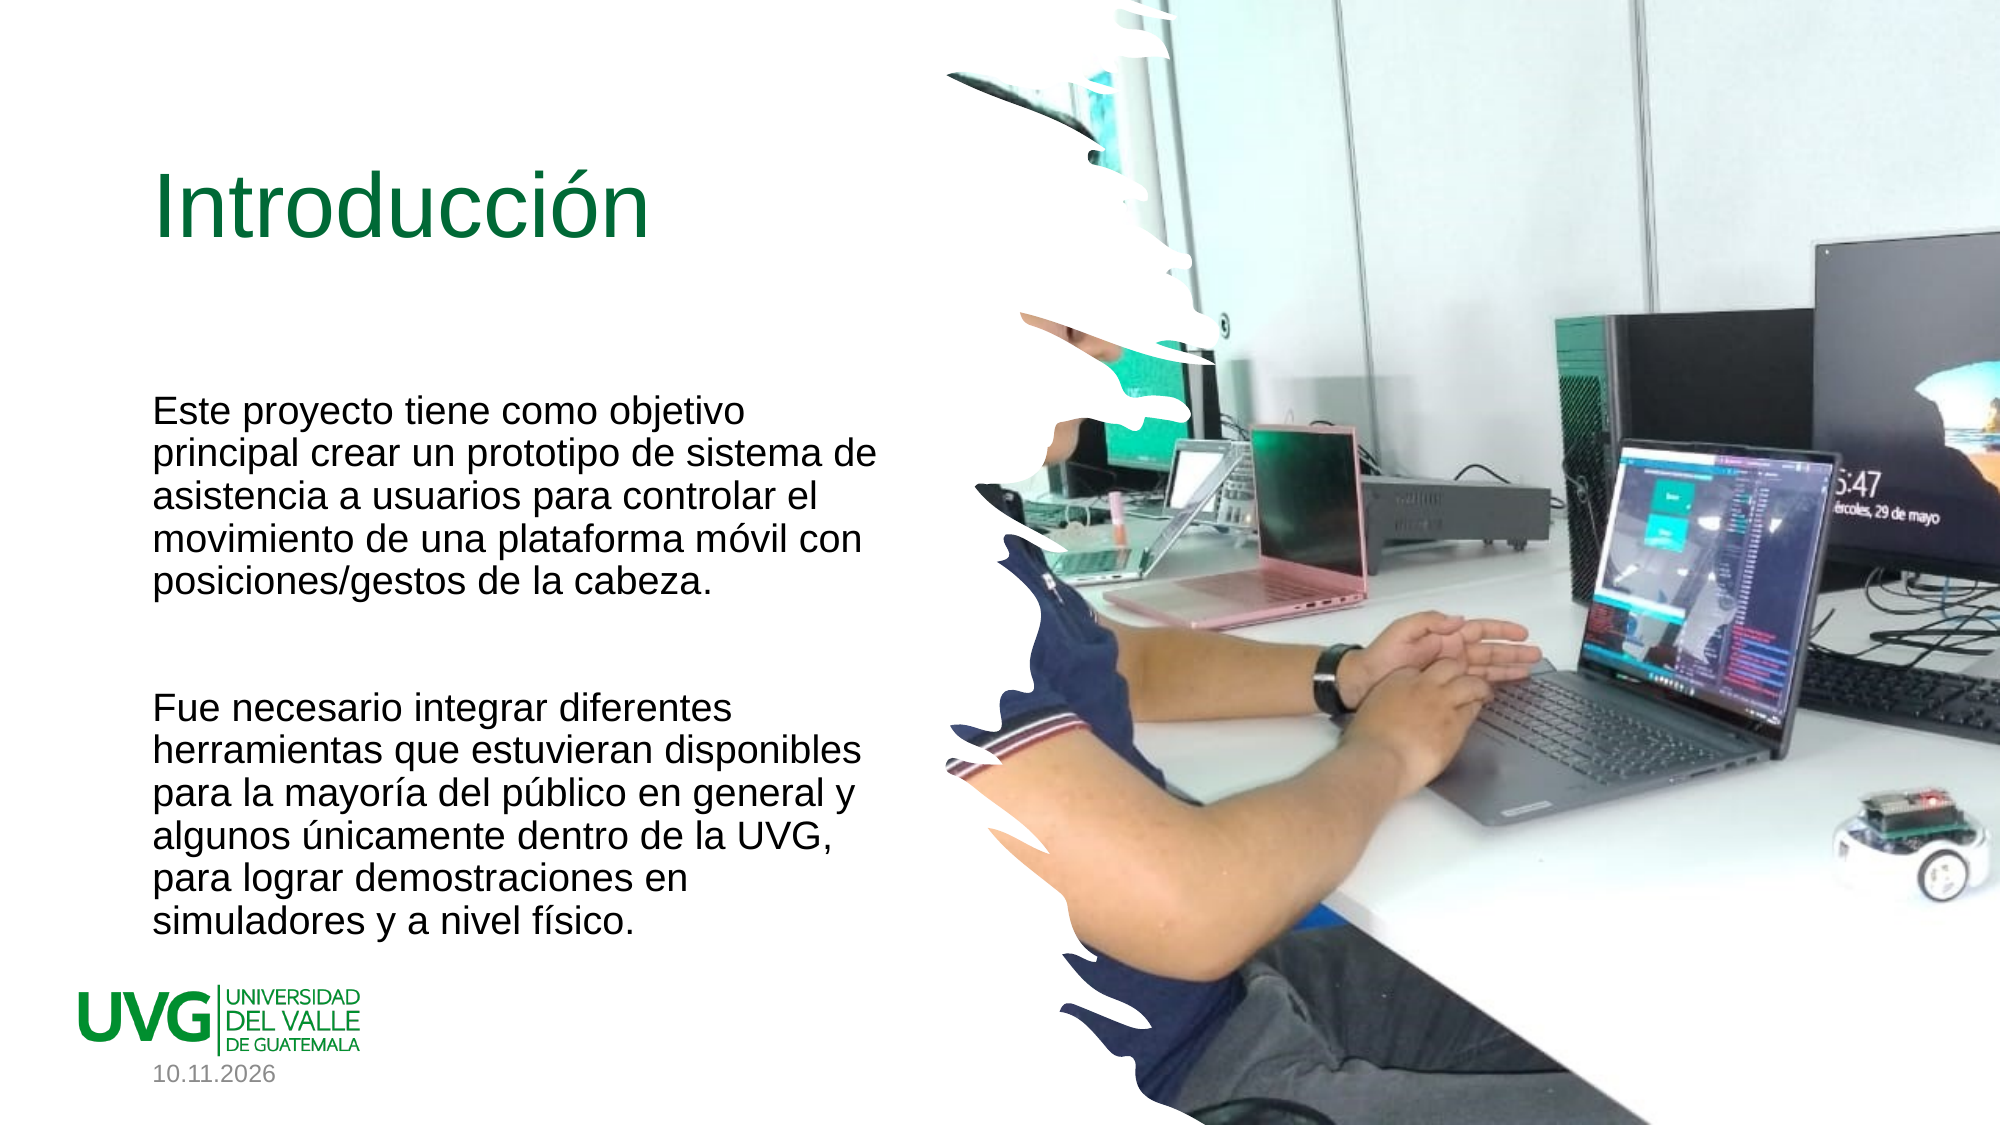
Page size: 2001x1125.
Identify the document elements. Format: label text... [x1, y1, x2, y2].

picture [67, 961, 371, 1080]
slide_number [137, 1042, 563, 1103]
text_box [0, 0, 945, 1125]
list Este proyecto tiene como objetivo principal crear un prototipo de sistema de asistencia a usuarios para controlar el movimiento de una plataforma móvil con posiciones/gestos de la cabeza. Fue necesario integrar diferentes herramientas que estuvieran disponibles para la mayoría del público en general y algunos únicamente dentro de la UVG, para lograr demostraciones en simuladores y a nivel físico. [137, 382, 896, 1014]
picture [945, 0, 2000, 1125]
title Introducción [137, 59, 945, 357]
